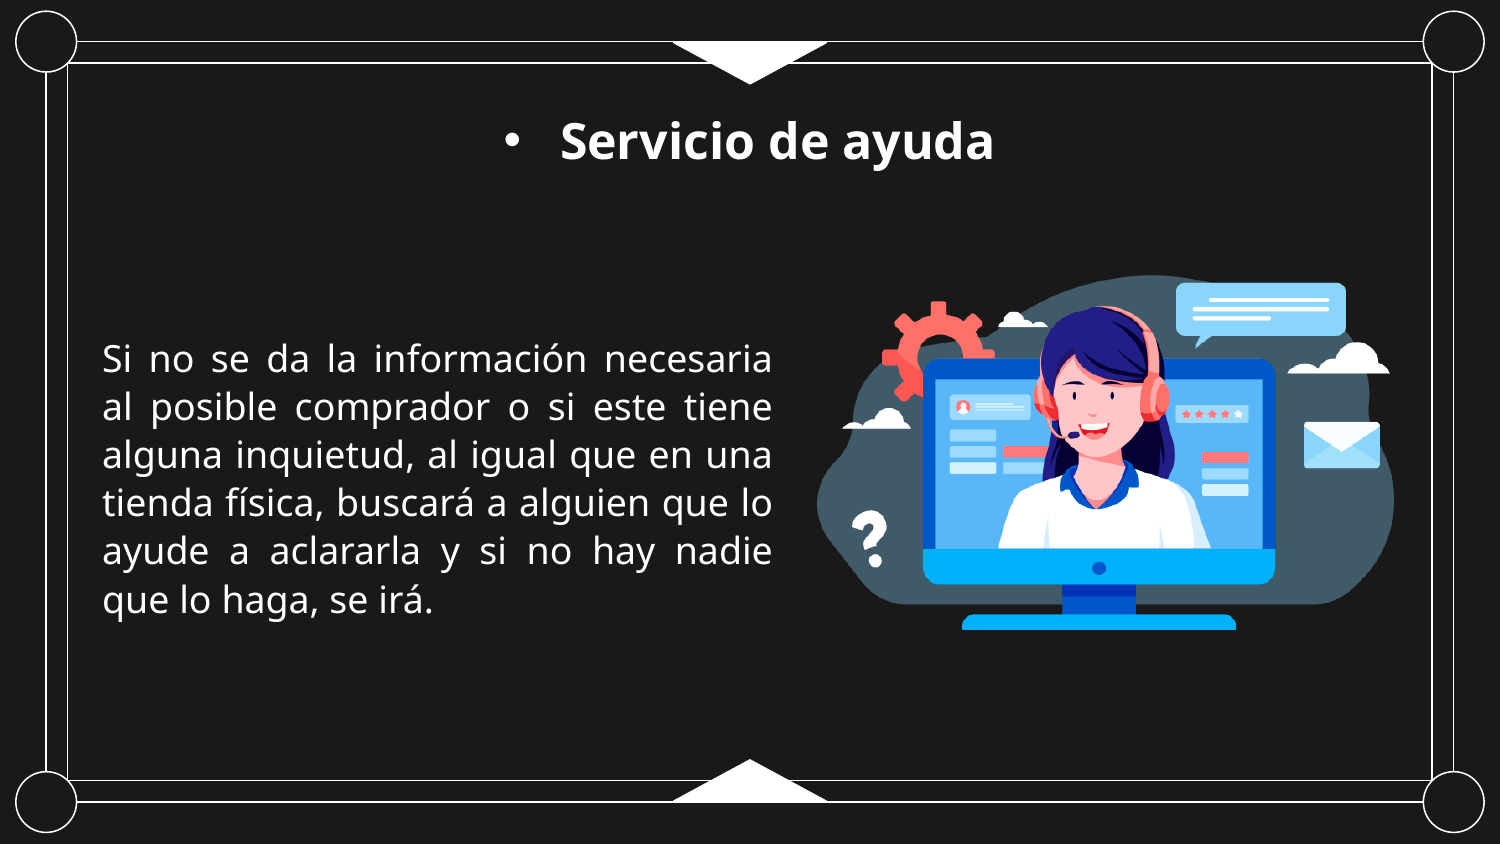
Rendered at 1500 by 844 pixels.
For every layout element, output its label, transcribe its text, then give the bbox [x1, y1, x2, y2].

picture [811, 275, 1399, 630]
text_box Si no se da la información necesaria al posible comprador o si este tiene alguna inquietud, al igual que en una tienda física, buscará a alguien que lo ayude a aclararla y si no hay nadie que lo haga, se irá. [87, 324, 789, 629]
title Servicio de ayuda [188, 94, 1312, 185]
